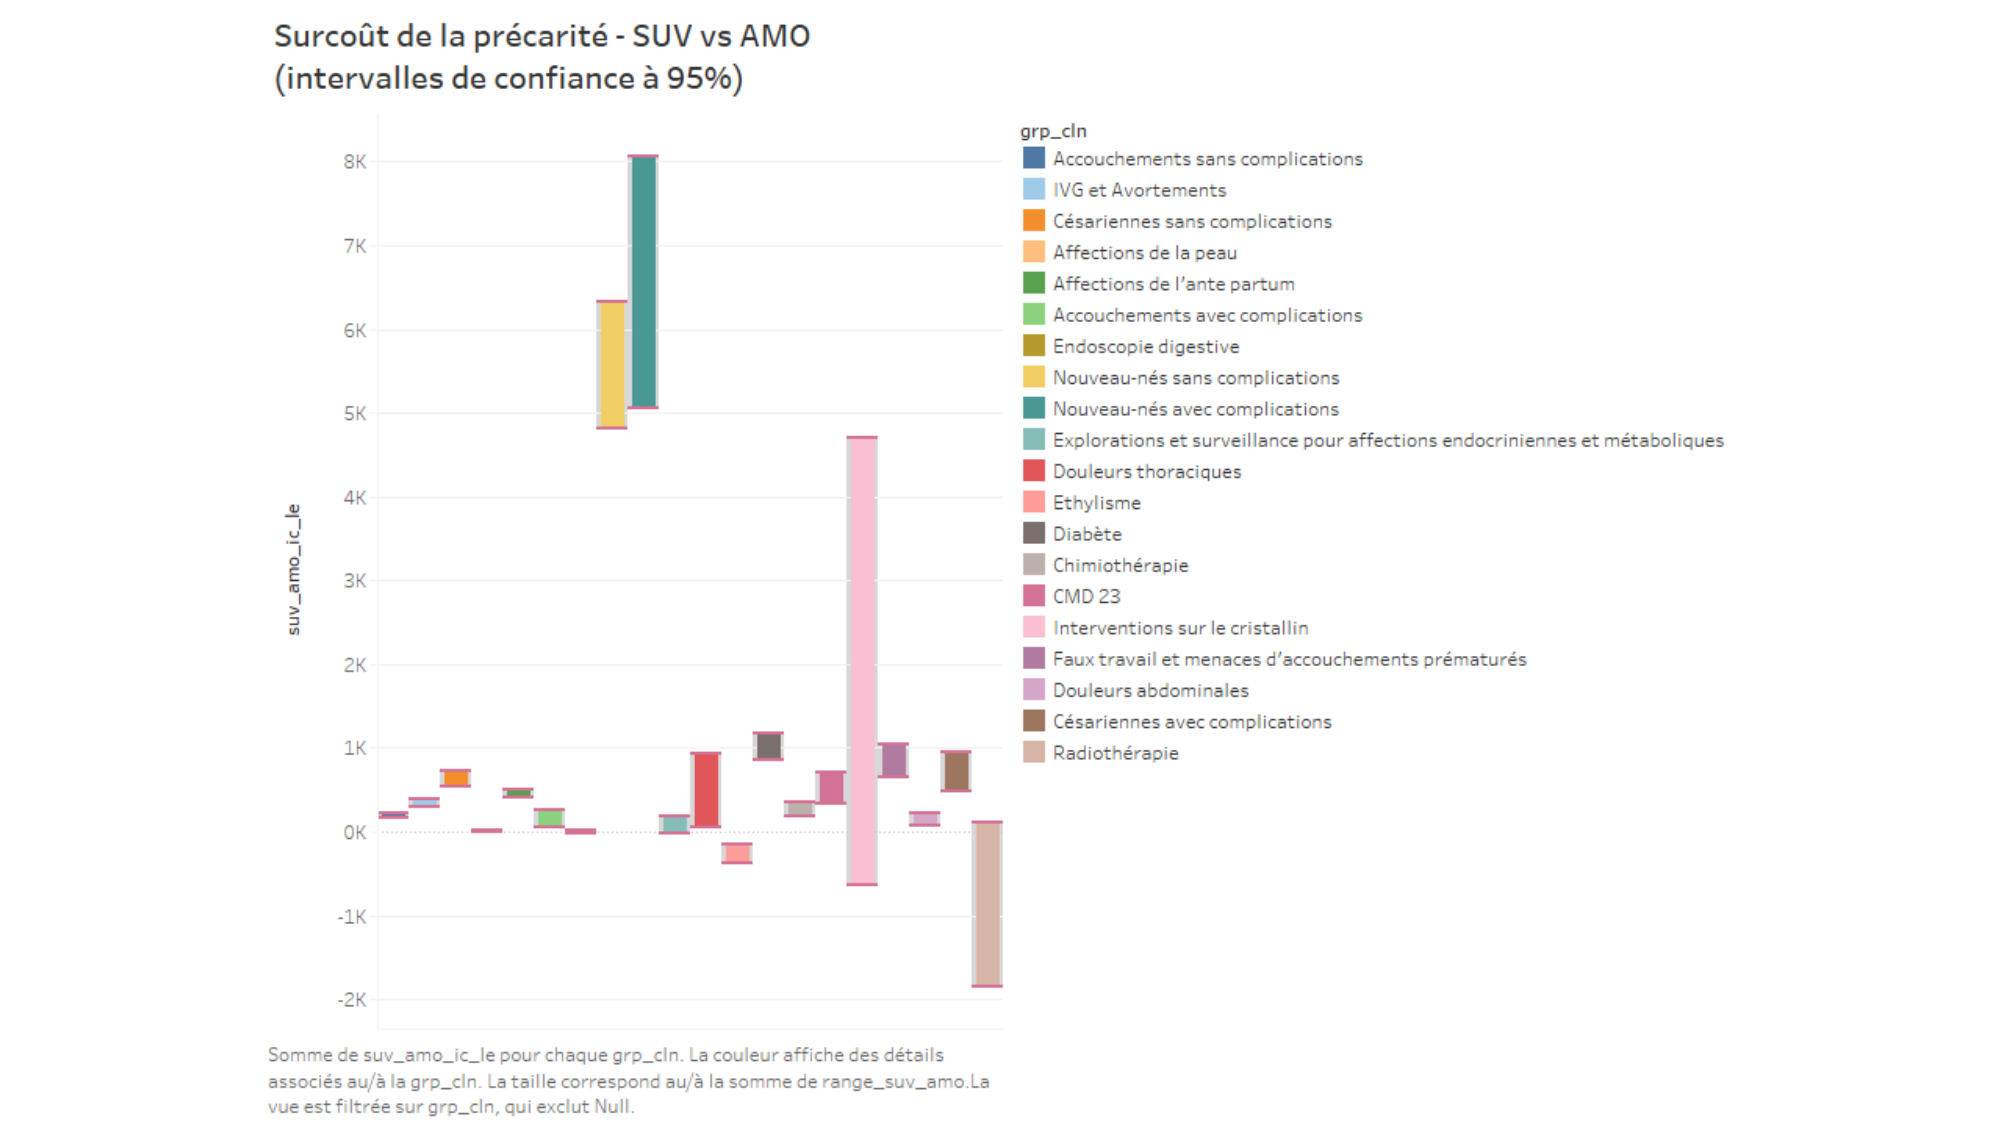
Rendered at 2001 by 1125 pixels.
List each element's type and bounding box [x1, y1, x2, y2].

picture [268, 3, 1732, 1122]
